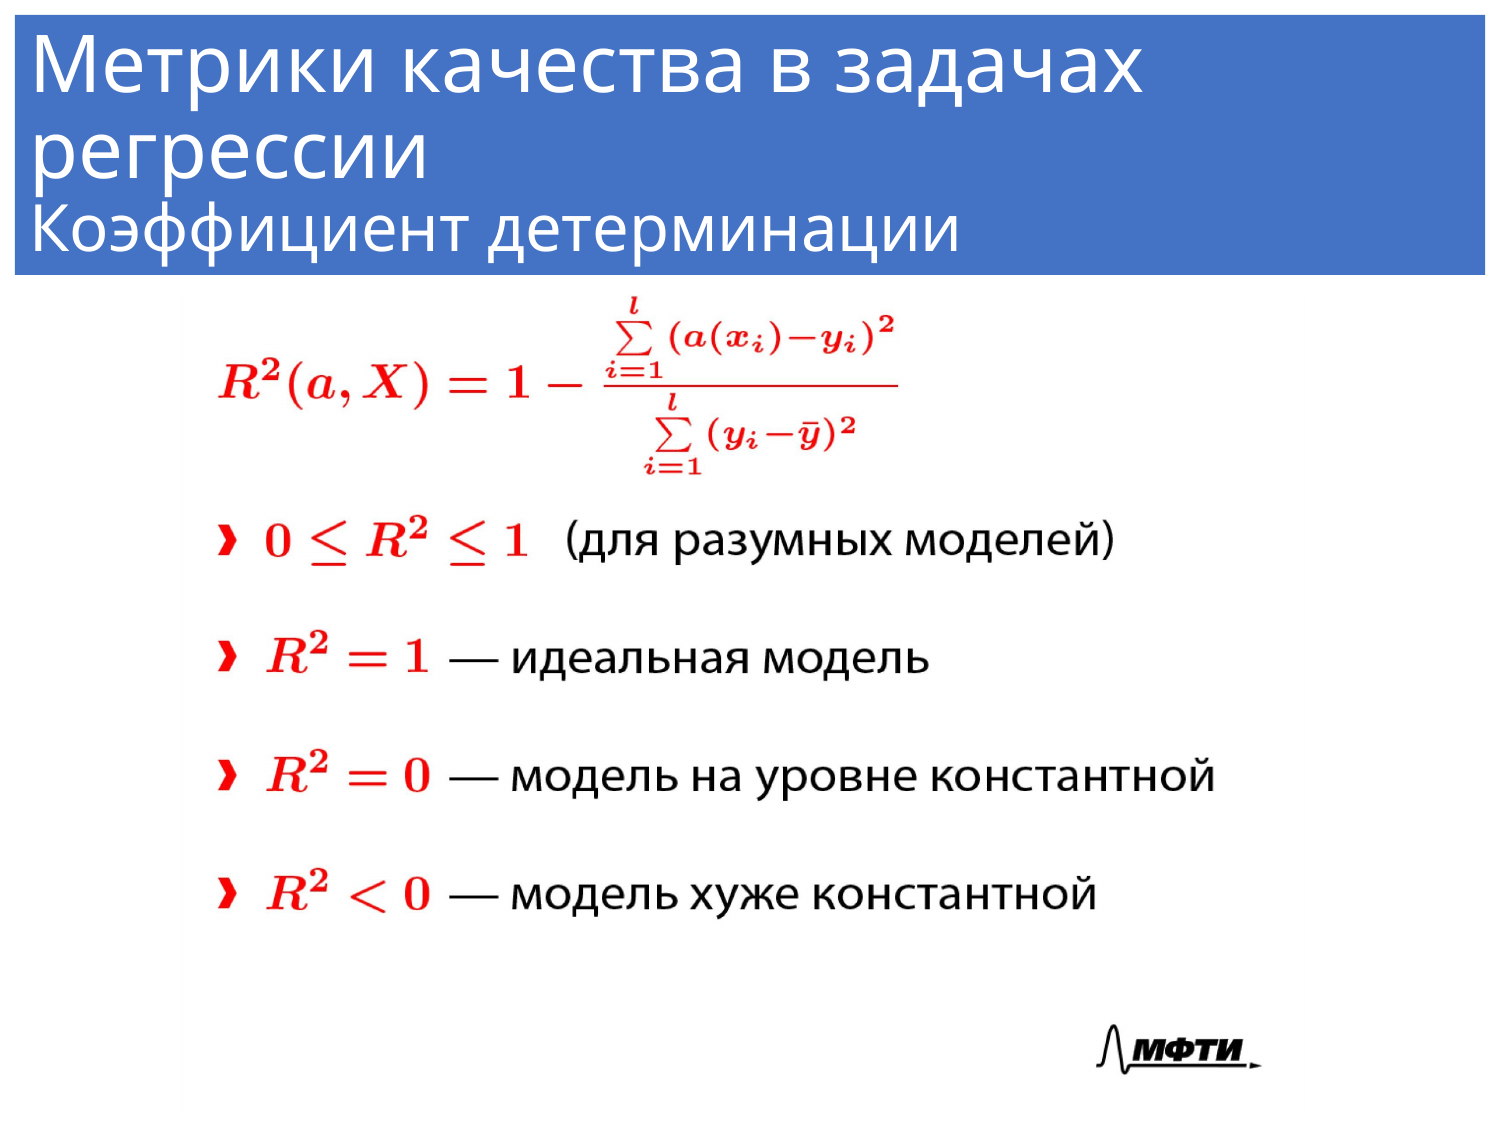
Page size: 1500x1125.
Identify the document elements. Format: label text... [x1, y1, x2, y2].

title Метрики качества в задачах регрессии Коэффициент детерминации [14, 14, 1486, 275]
picture [177, 295, 1306, 1111]
